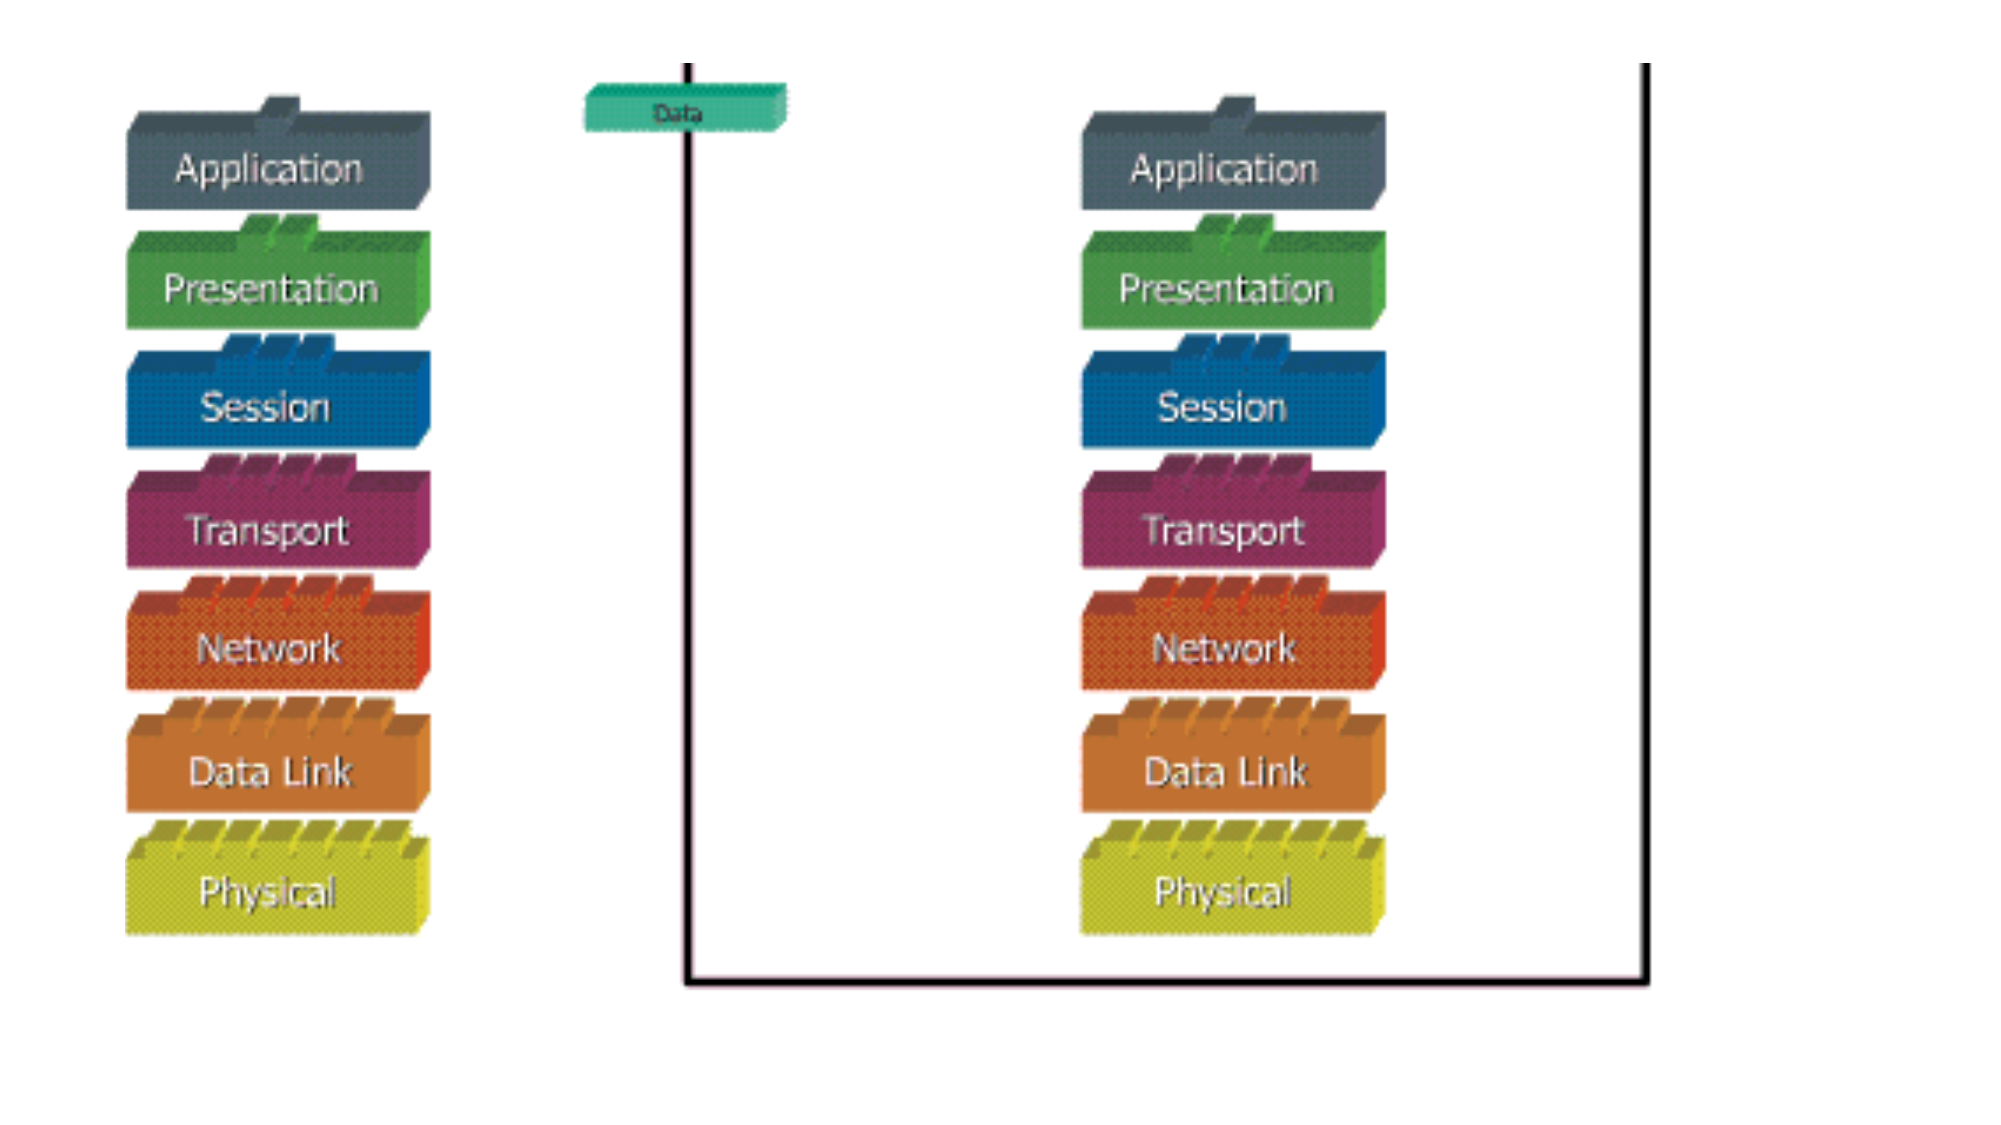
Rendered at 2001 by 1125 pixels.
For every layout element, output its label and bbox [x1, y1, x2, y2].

picture [125, 63, 1849, 1047]
